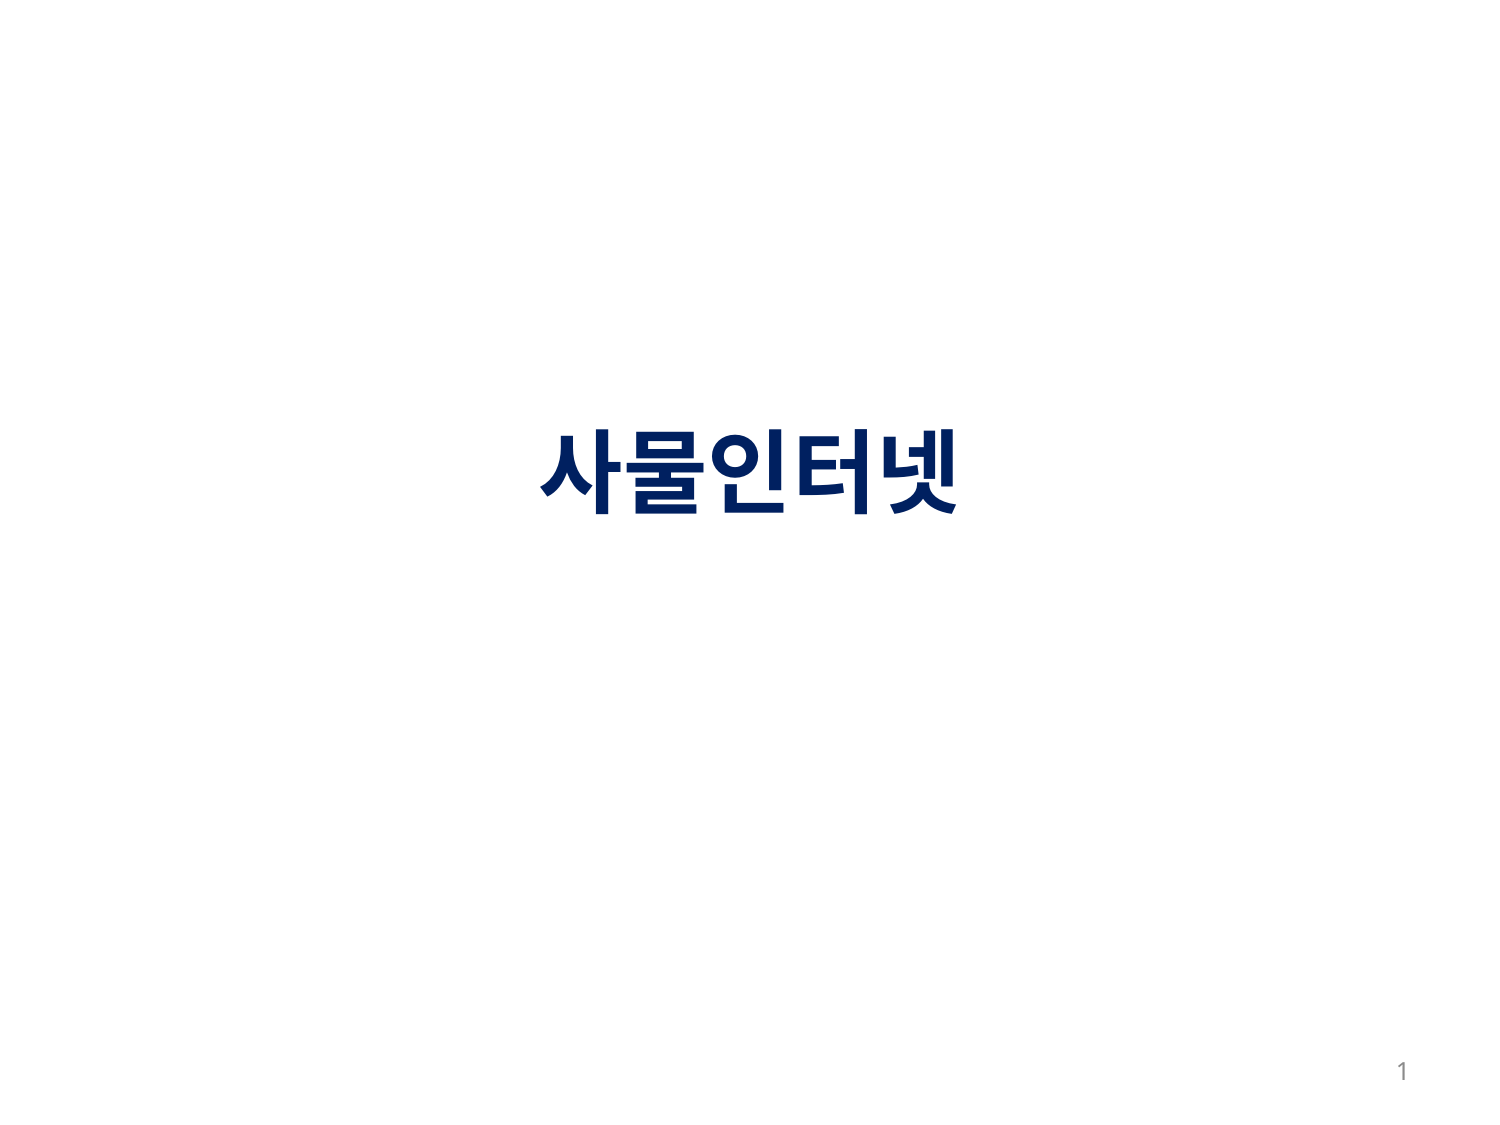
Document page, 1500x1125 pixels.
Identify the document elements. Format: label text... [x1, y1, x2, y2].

slide_number 1 [1074, 1042, 1425, 1103]
title 사물인터넷 [112, 349, 1388, 591]
